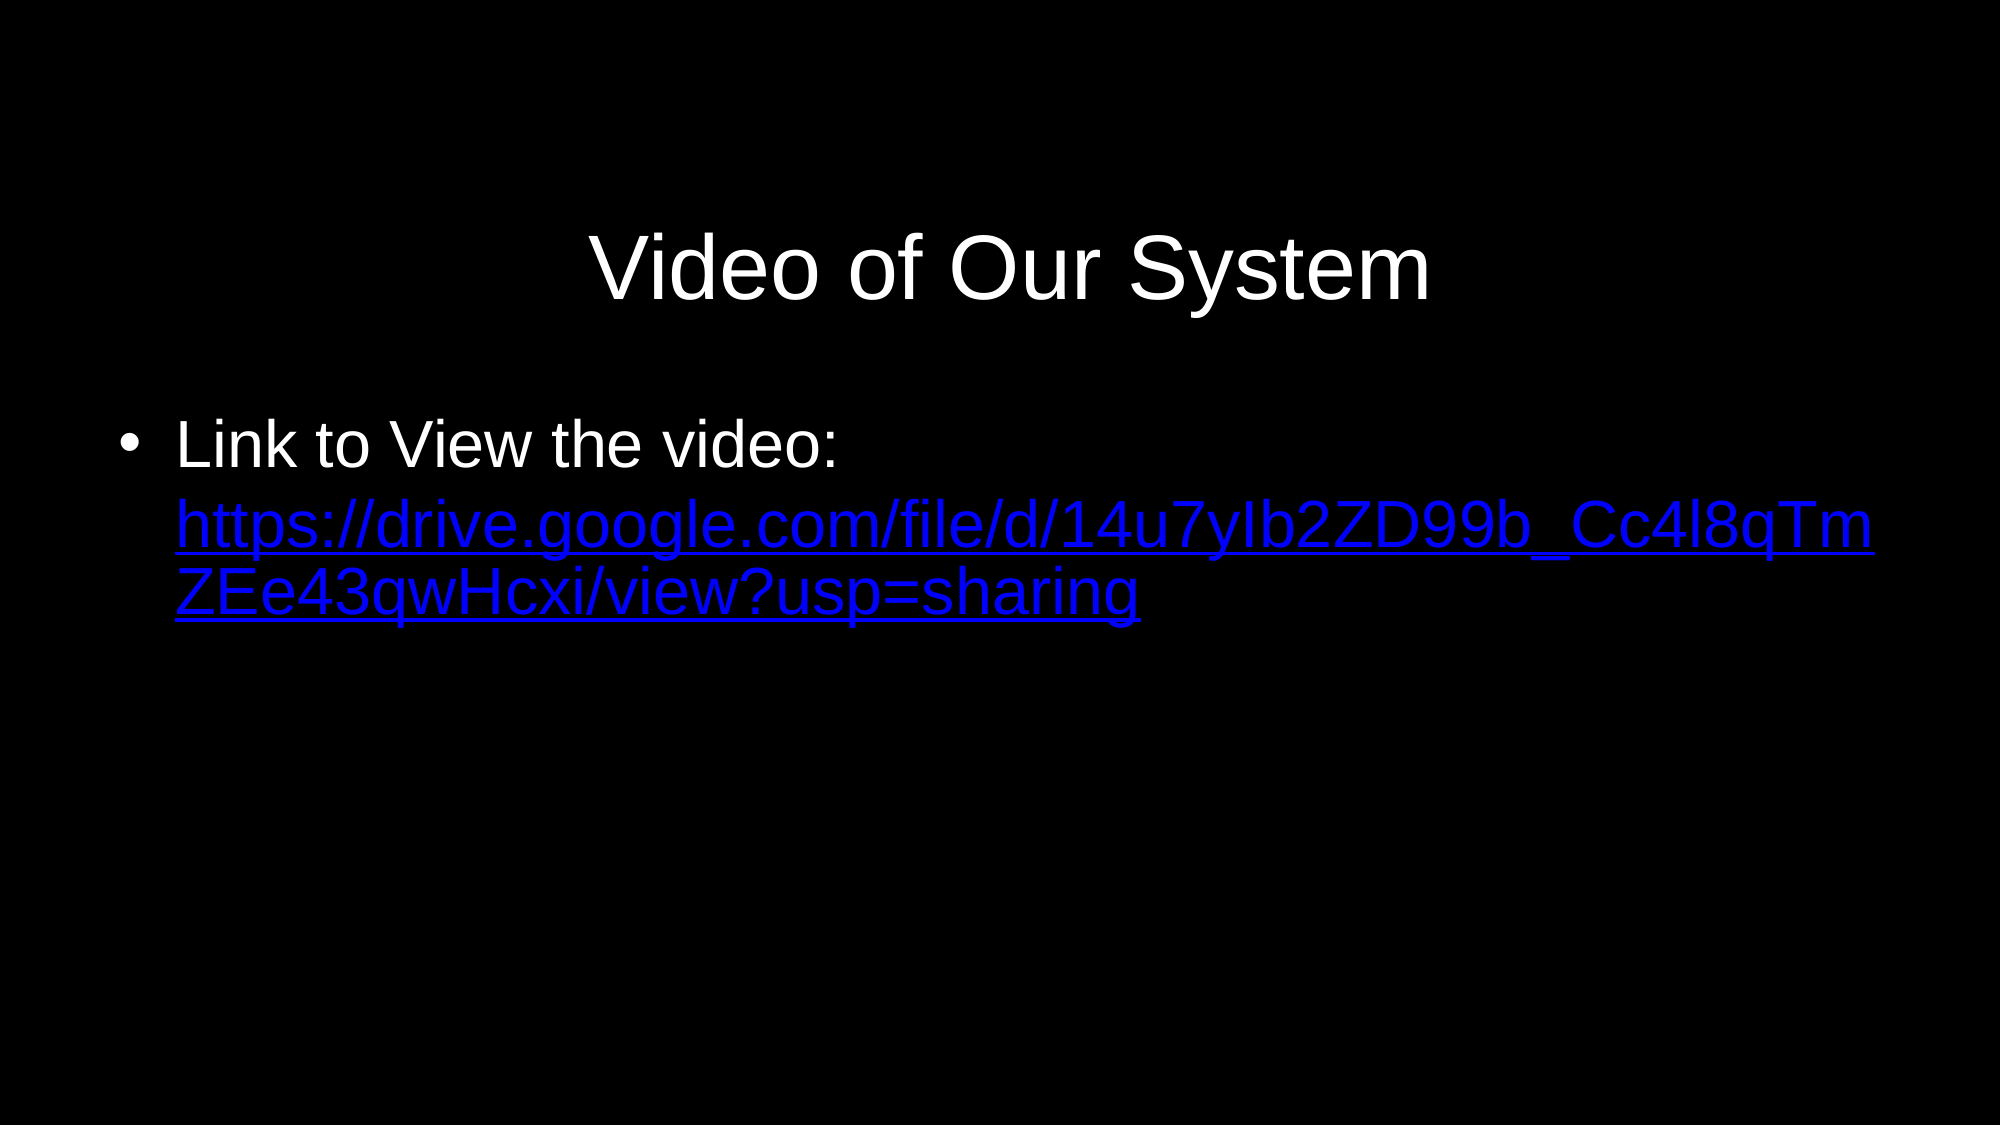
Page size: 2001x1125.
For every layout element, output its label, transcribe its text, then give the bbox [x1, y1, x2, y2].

title Video of Our System [122, 125, 1901, 401]
list Link to View the video: https://drive.google.com/file/d/14u7yIb2ZD99b_Cc4l8qTmZEe43qwHcxi/view?usp=sharing [111, 393, 1889, 1120]
